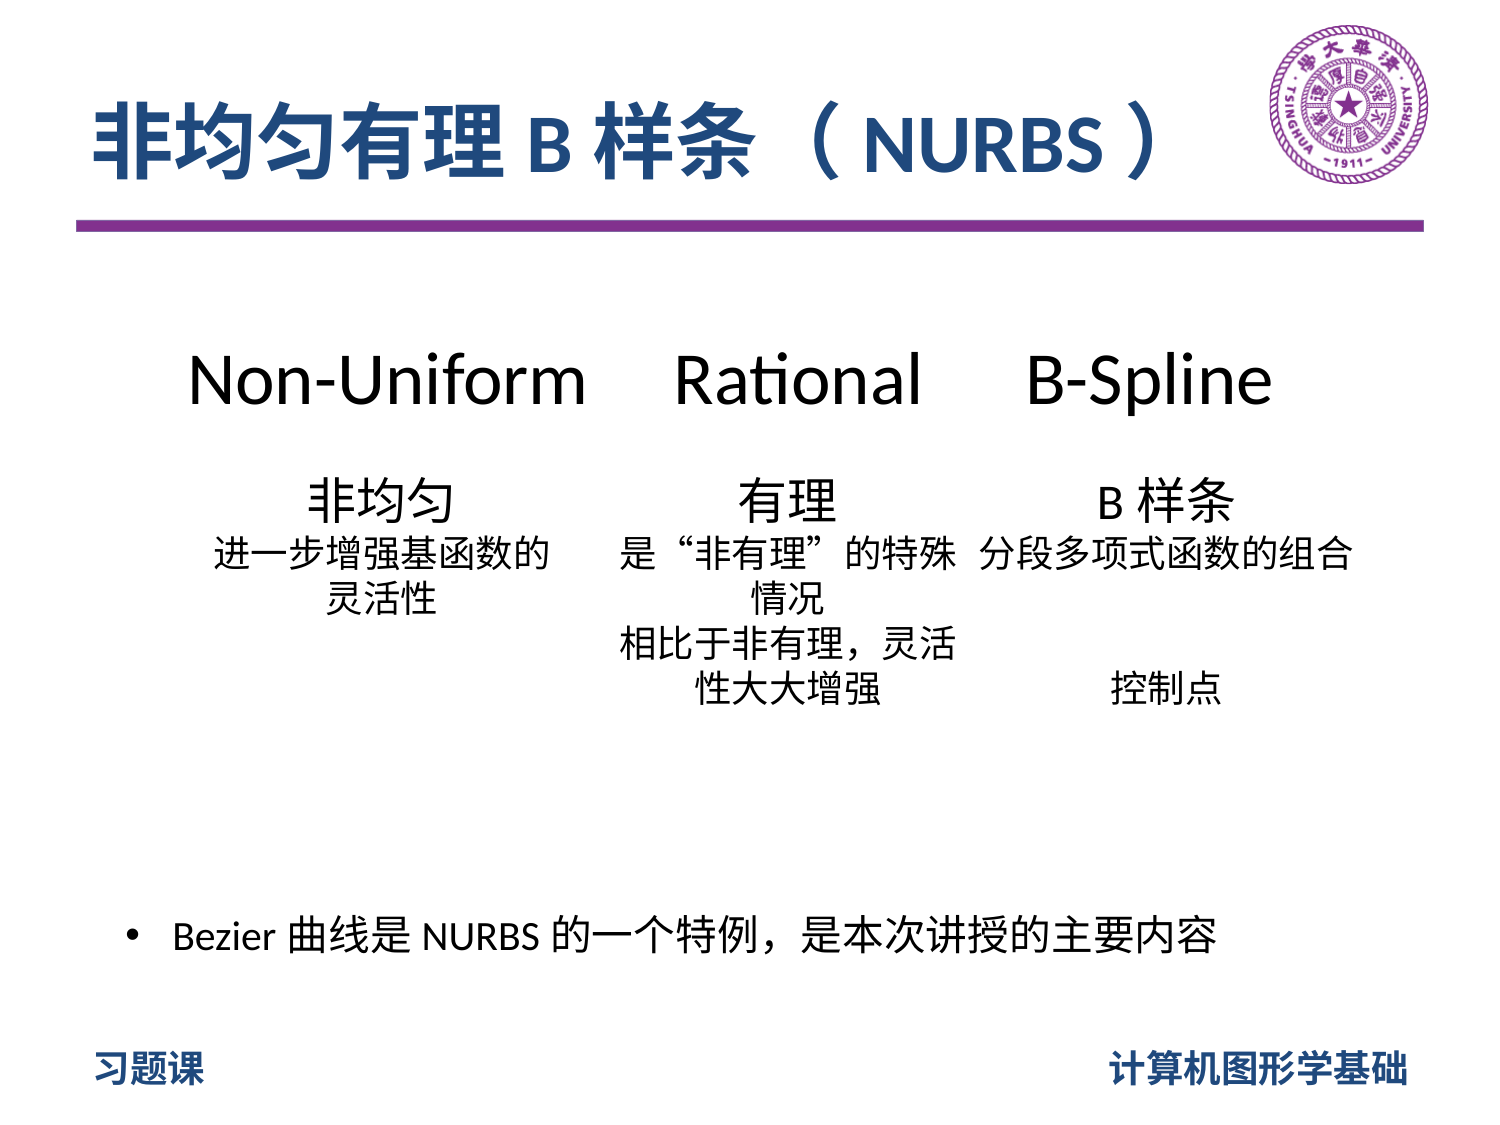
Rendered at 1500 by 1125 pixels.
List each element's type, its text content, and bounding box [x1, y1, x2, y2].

text_box Bezier曲线是NURBS的一个特例，是本次讲授的主要内容 [110, 901, 1377, 967]
picture [1269, 25, 1429, 185]
text_box 非均匀 进一步增强基函数的灵活性 [187, 462, 577, 628]
text_box Non-Uniform Rational B-Spline [110, 322, 1352, 427]
title 非均匀有理B样条（NURBS） [75, 45, 1258, 233]
text_box 有理 是“非有理”的特殊情况 相比于非有理，灵活性大大增强 [593, 462, 983, 718]
